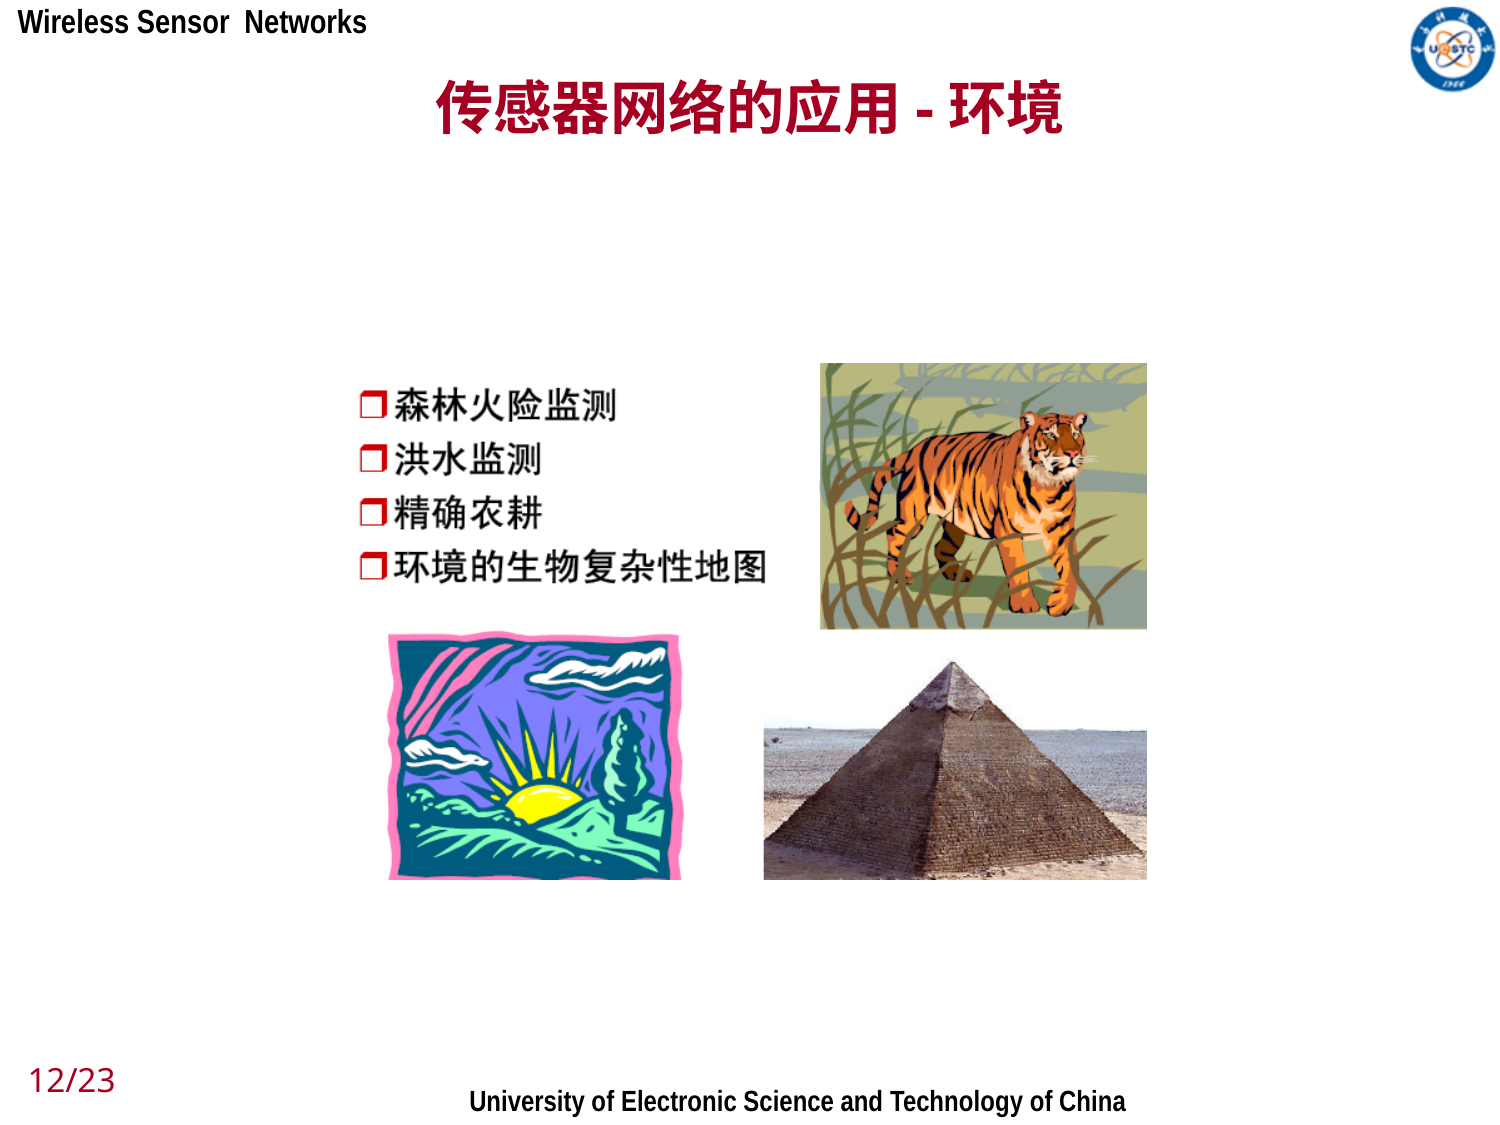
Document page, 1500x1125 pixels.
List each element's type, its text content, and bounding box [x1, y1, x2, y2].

title 传感器网络的应用-环境 [112, 49, 1388, 150]
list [357, 363, 1147, 880]
picture [1406, 0, 1500, 96]
slide_number 12/23 [12, 1054, 165, 1113]
